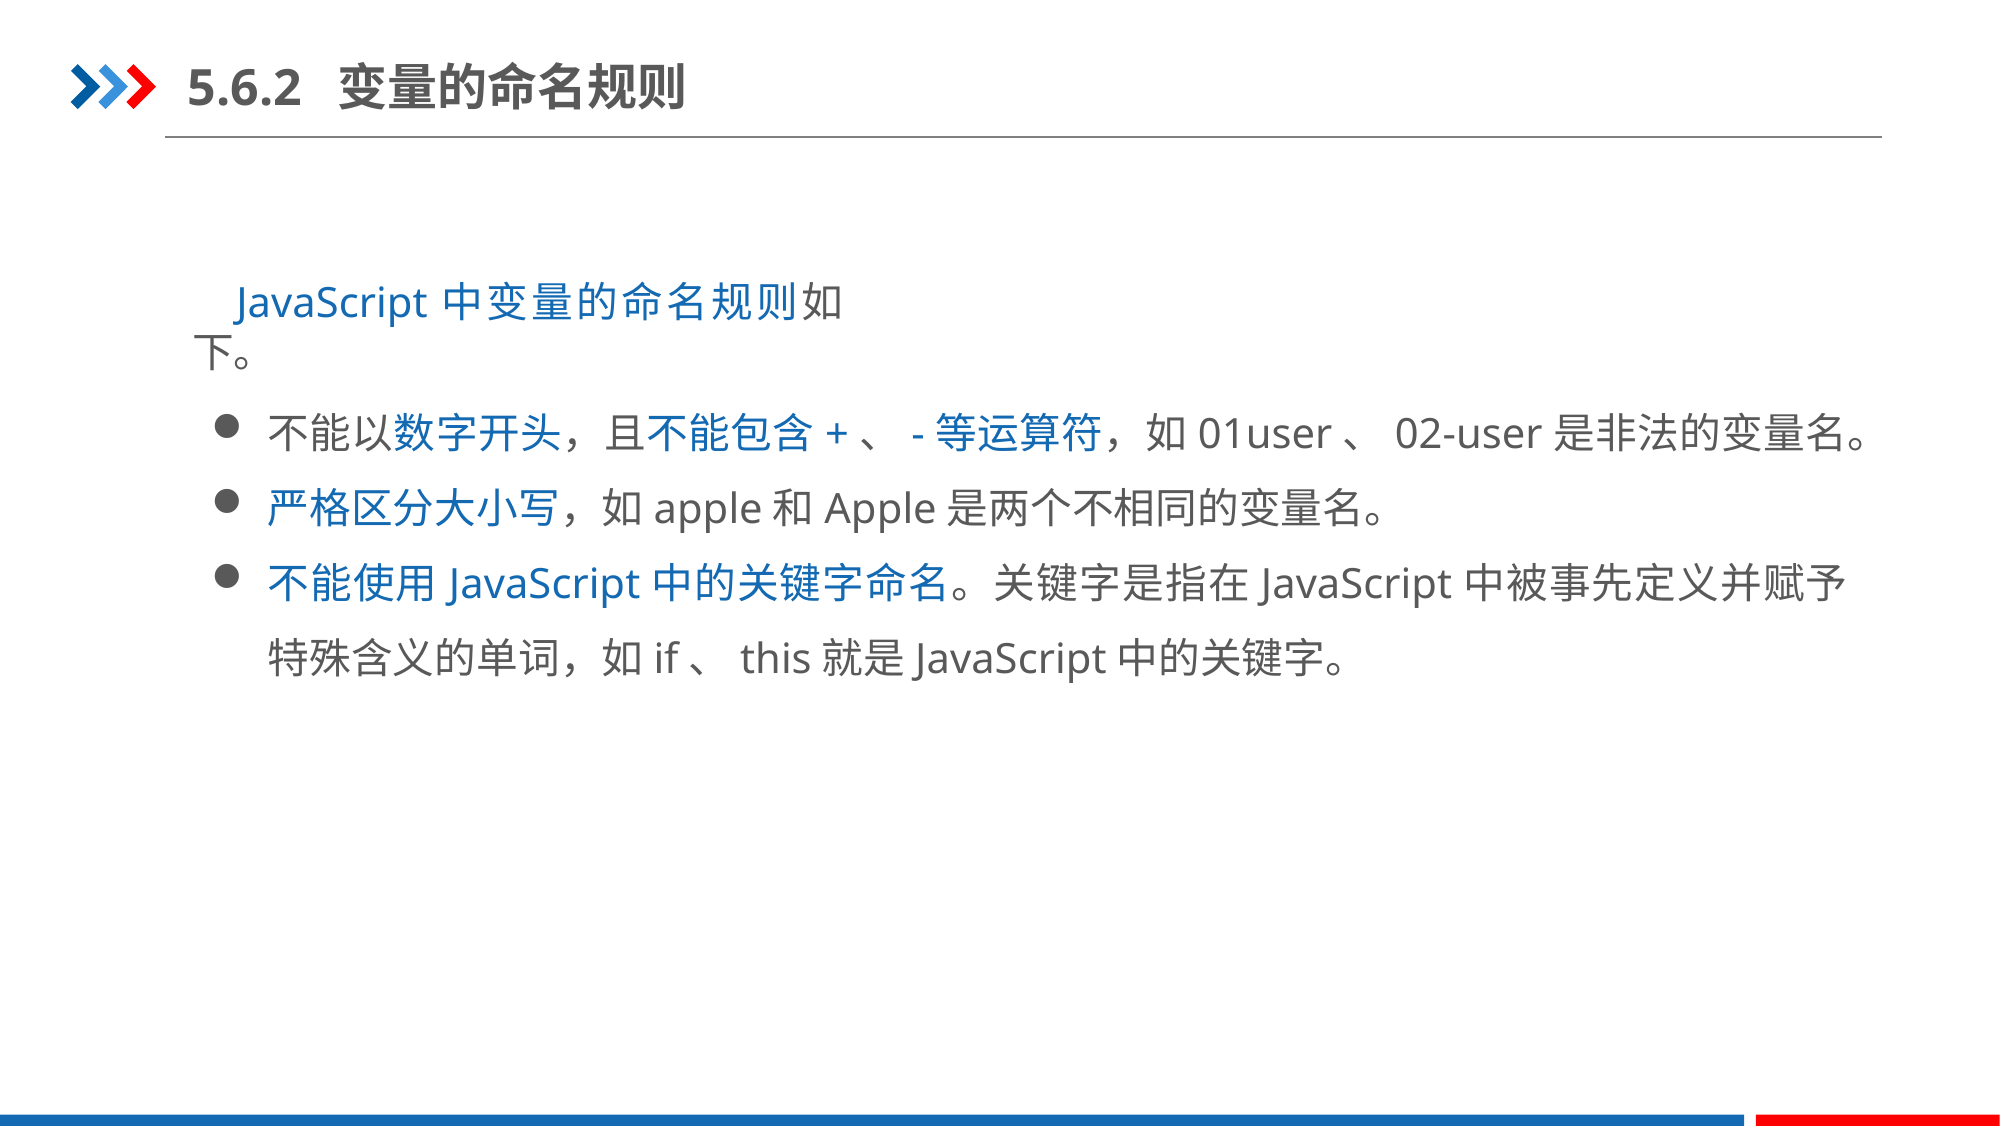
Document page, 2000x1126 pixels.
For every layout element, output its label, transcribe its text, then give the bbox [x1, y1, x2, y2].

text_box 5.6.2 变量的命名规则 [187, 43, 827, 127]
text_box 不能以数字开头，且不能包含+、-等运算符，如01user、02-user是非法的变量名。 严格区分大小写，如apple和Apple是两个不相同的变量名。 不能使用JavaScript中的关键字命名。关键字是指在JavaScript中被事先定义并赋予特殊含义的单词，如if、this就是JavaScript中的关键字。 [196, 374, 1863, 690]
text_box JavaScript中变量的命名规则如下。 [177, 268, 858, 333]
